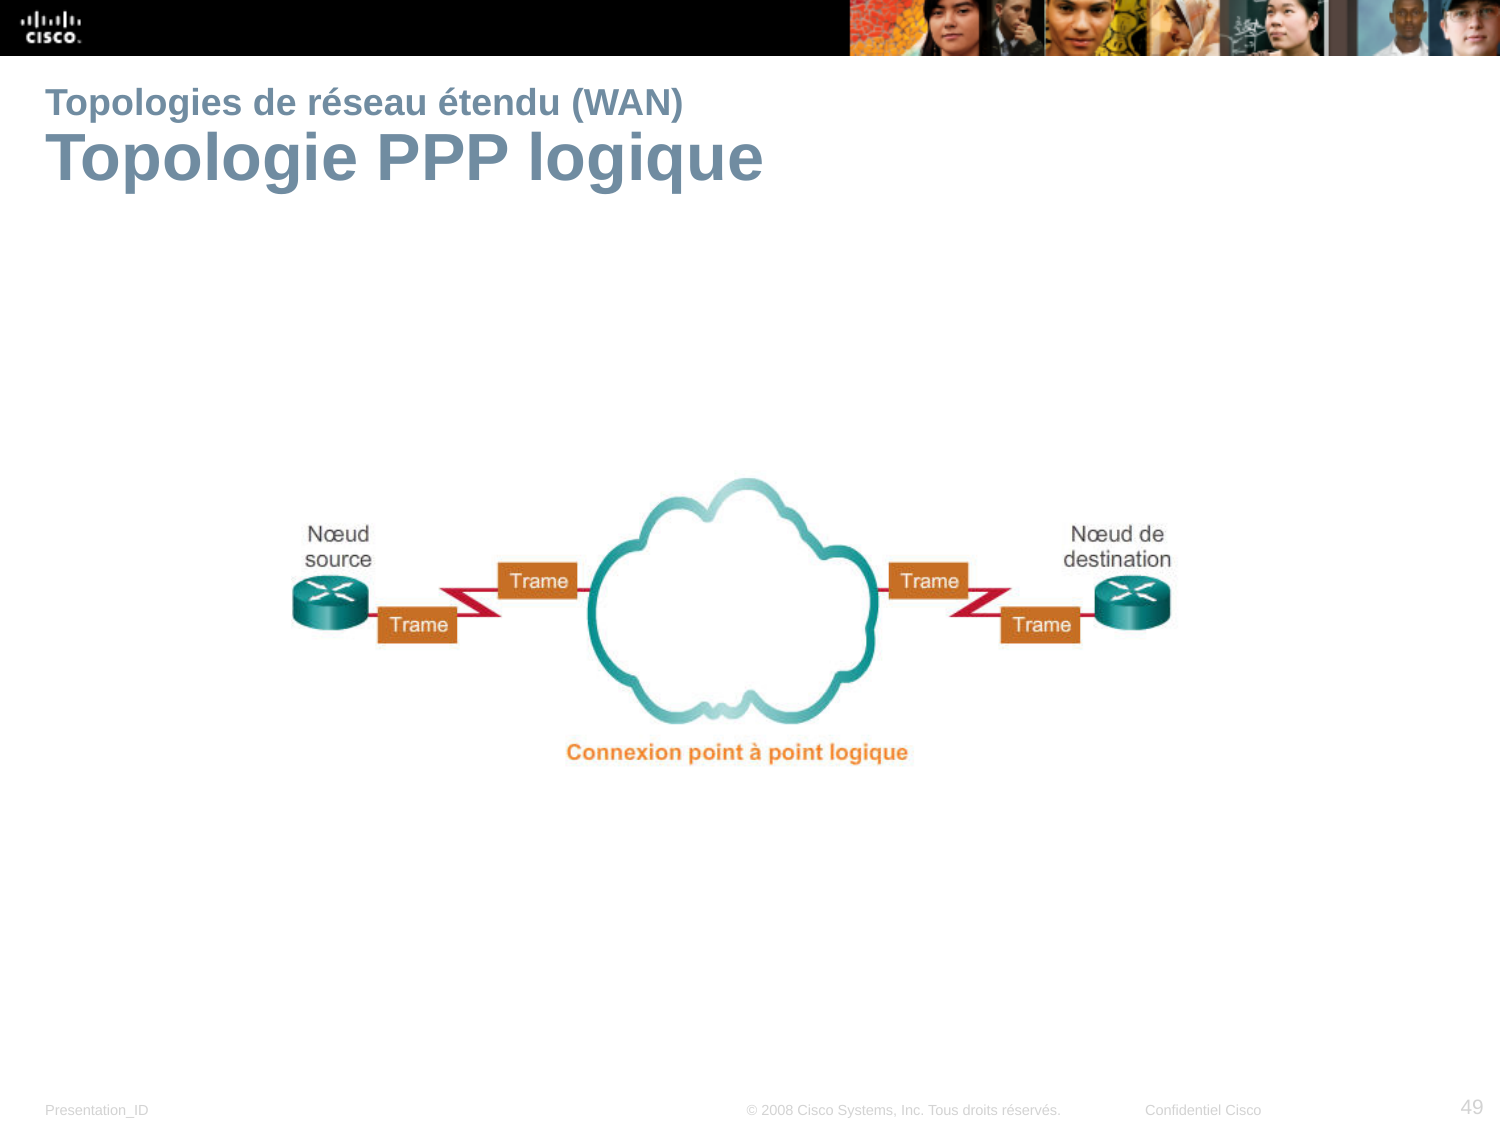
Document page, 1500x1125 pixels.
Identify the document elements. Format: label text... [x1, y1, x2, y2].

picture [0, 0, 1500, 56]
title Topologies de réseau étendu (WAN) Topologie PPP logique [31, 64, 1471, 203]
picture [291, 428, 1182, 805]
